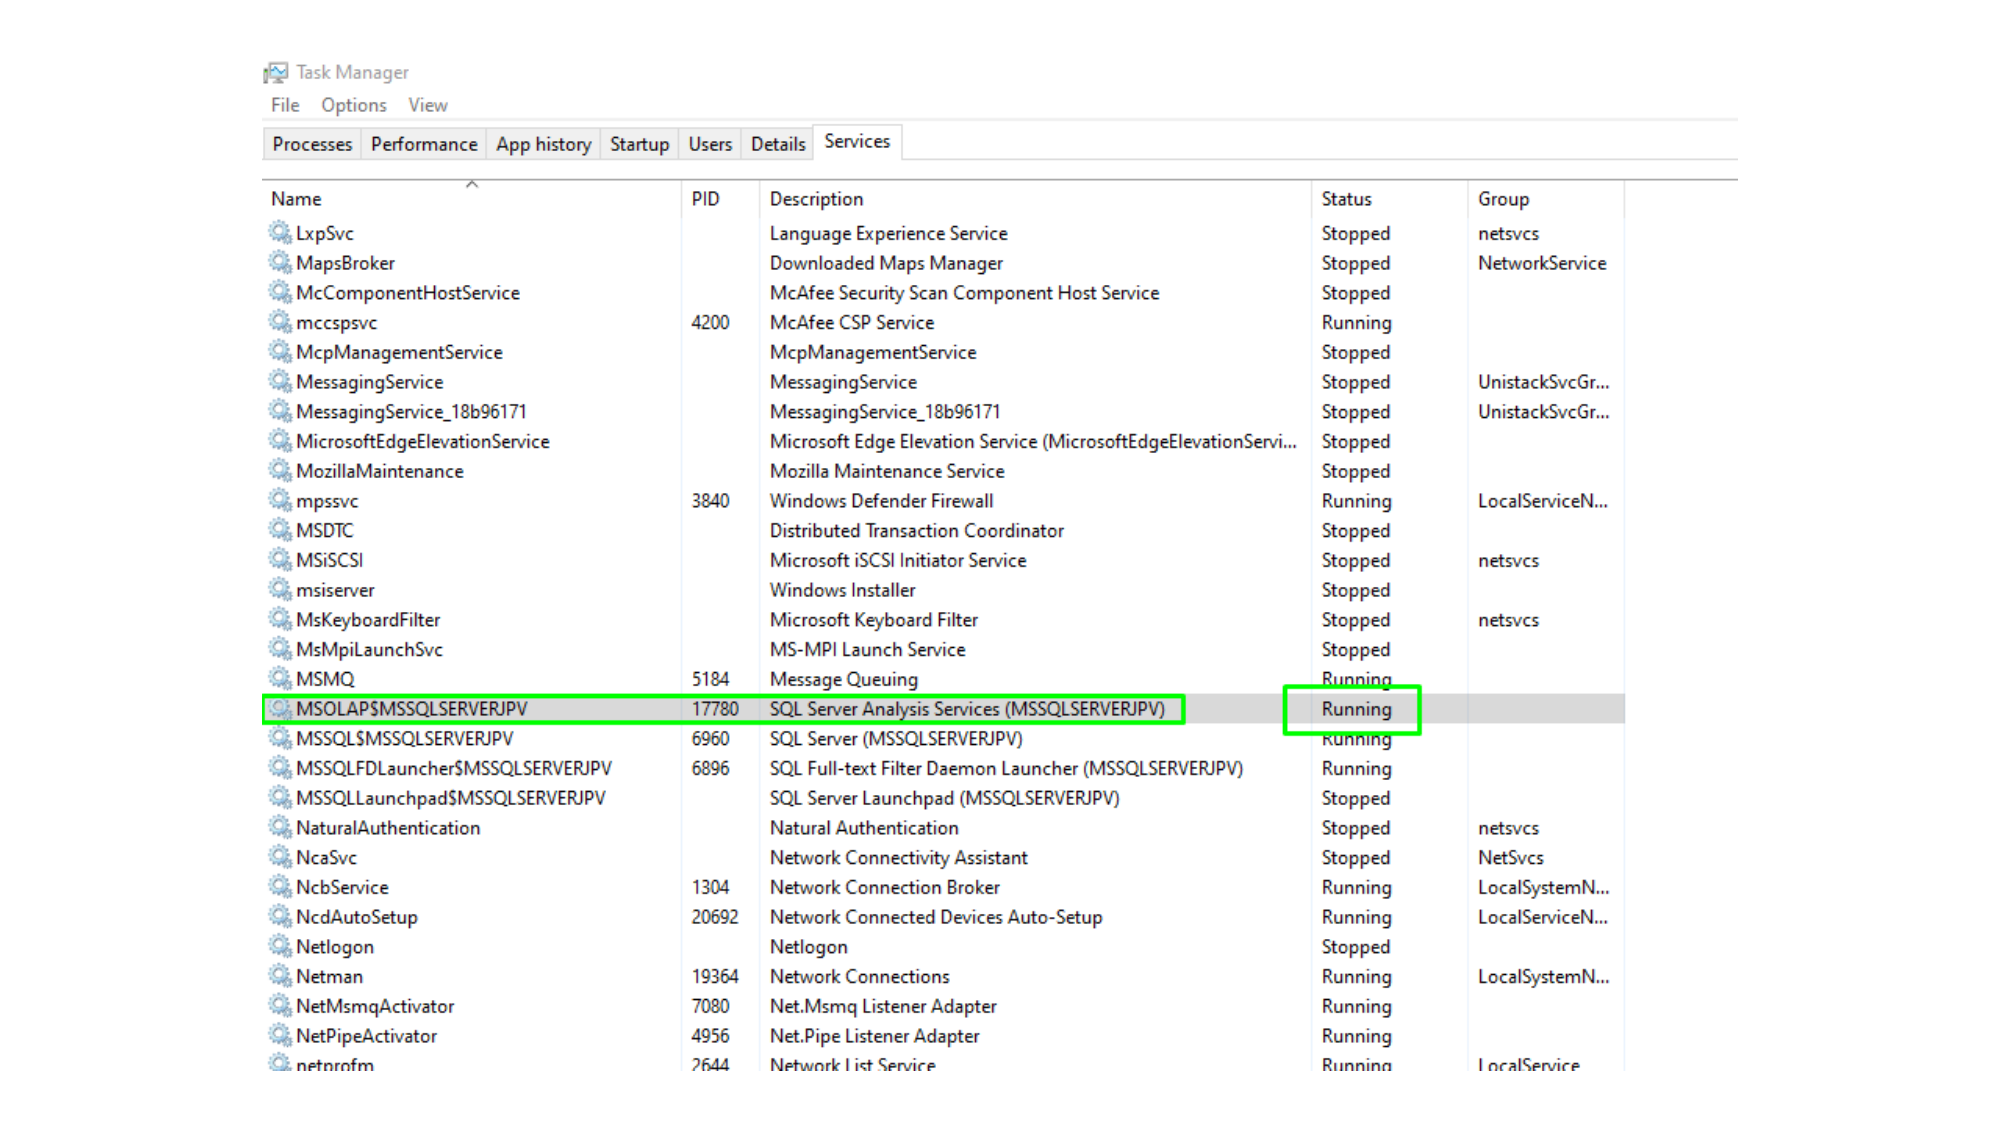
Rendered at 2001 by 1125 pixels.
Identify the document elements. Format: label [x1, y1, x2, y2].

picture [262, 54, 1738, 1071]
